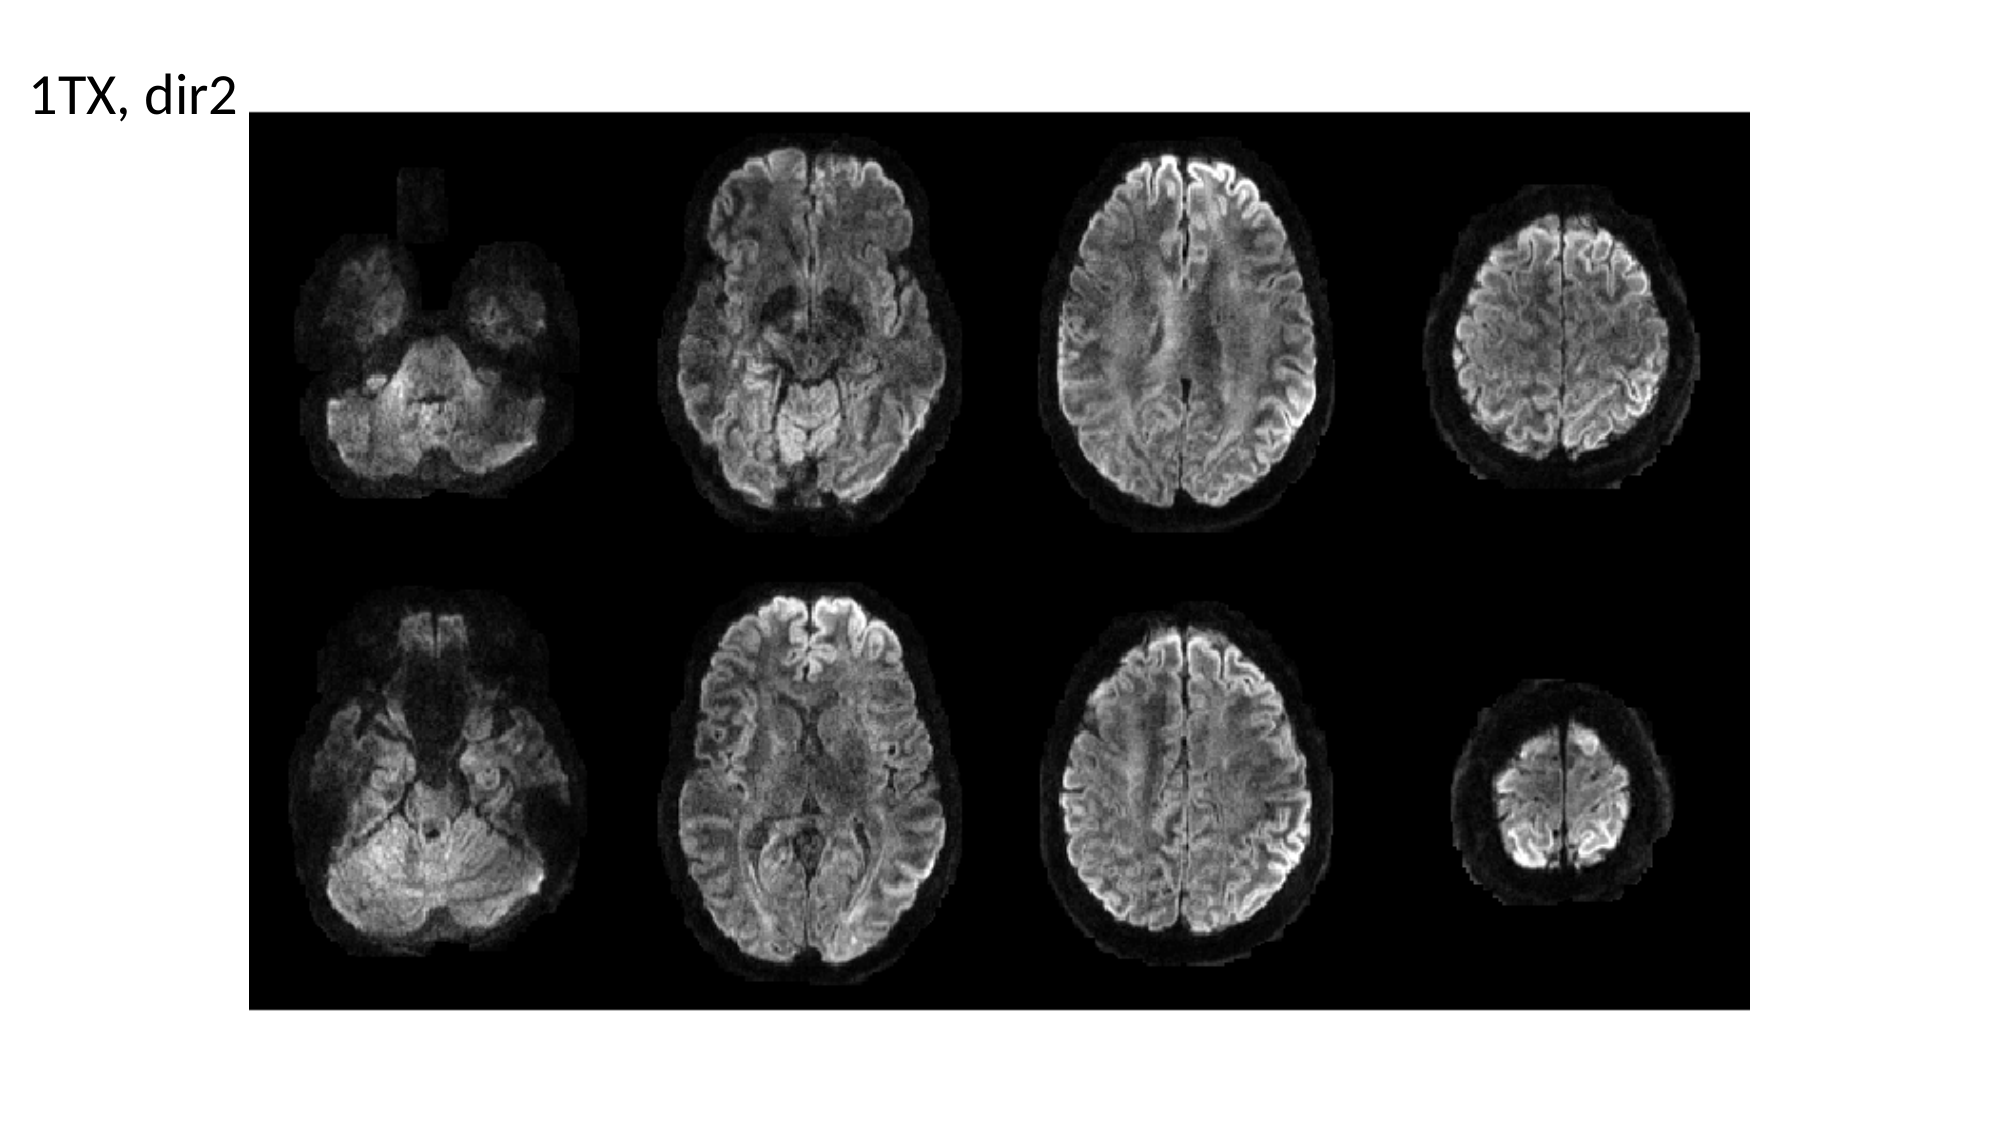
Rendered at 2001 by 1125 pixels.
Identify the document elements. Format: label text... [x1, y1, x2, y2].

text_box 1TX, dir2 [14, 49, 249, 134]
picture [249, 0, 1750, 1125]
